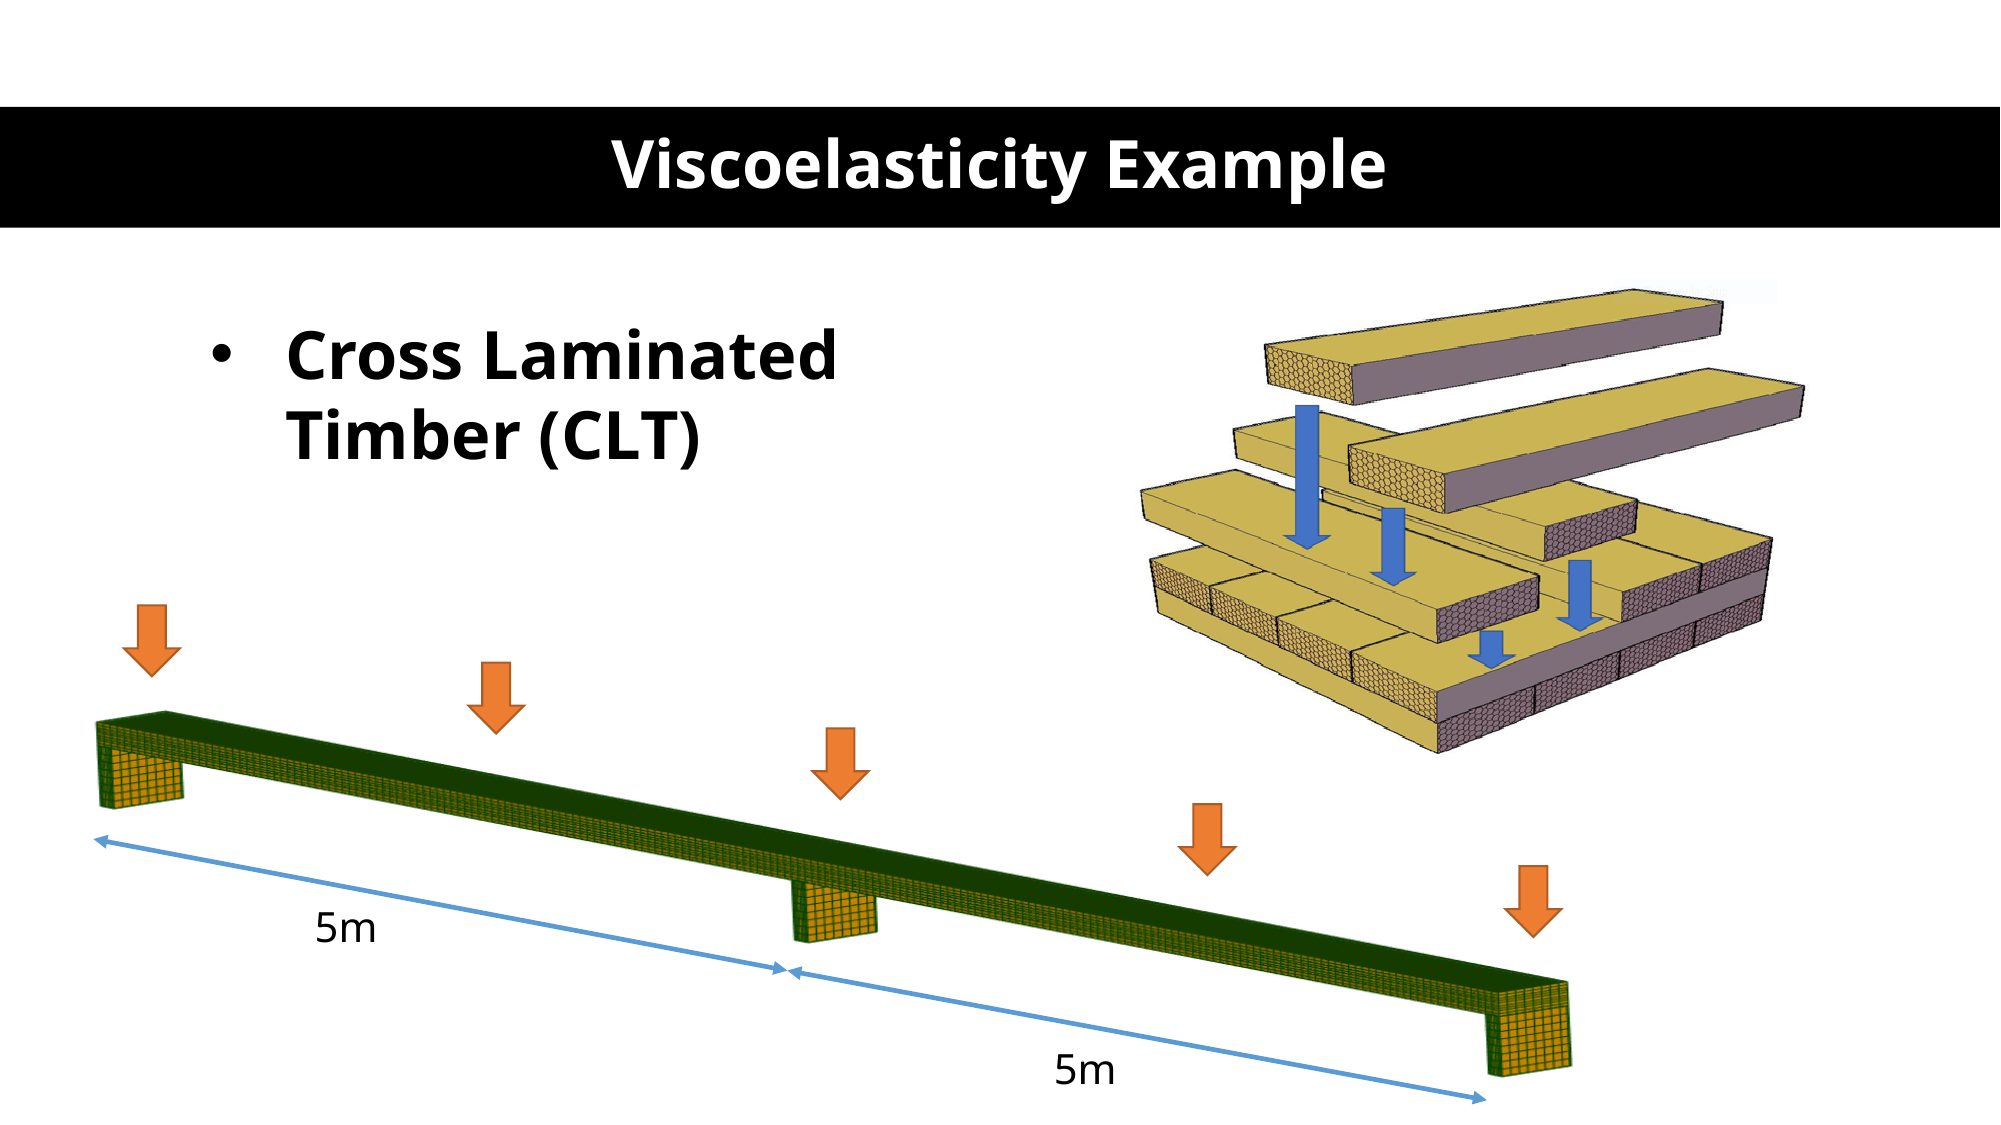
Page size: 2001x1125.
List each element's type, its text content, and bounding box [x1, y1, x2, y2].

text_box [0, 106, 2000, 229]
picture [1124, 266, 1828, 765]
text_box Cross Laminated Timber (CLT) [195, 266, 1068, 480]
text_box Viscoelasticity Example [80, 105, 1920, 228]
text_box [59, 605, 1622, 1113]
